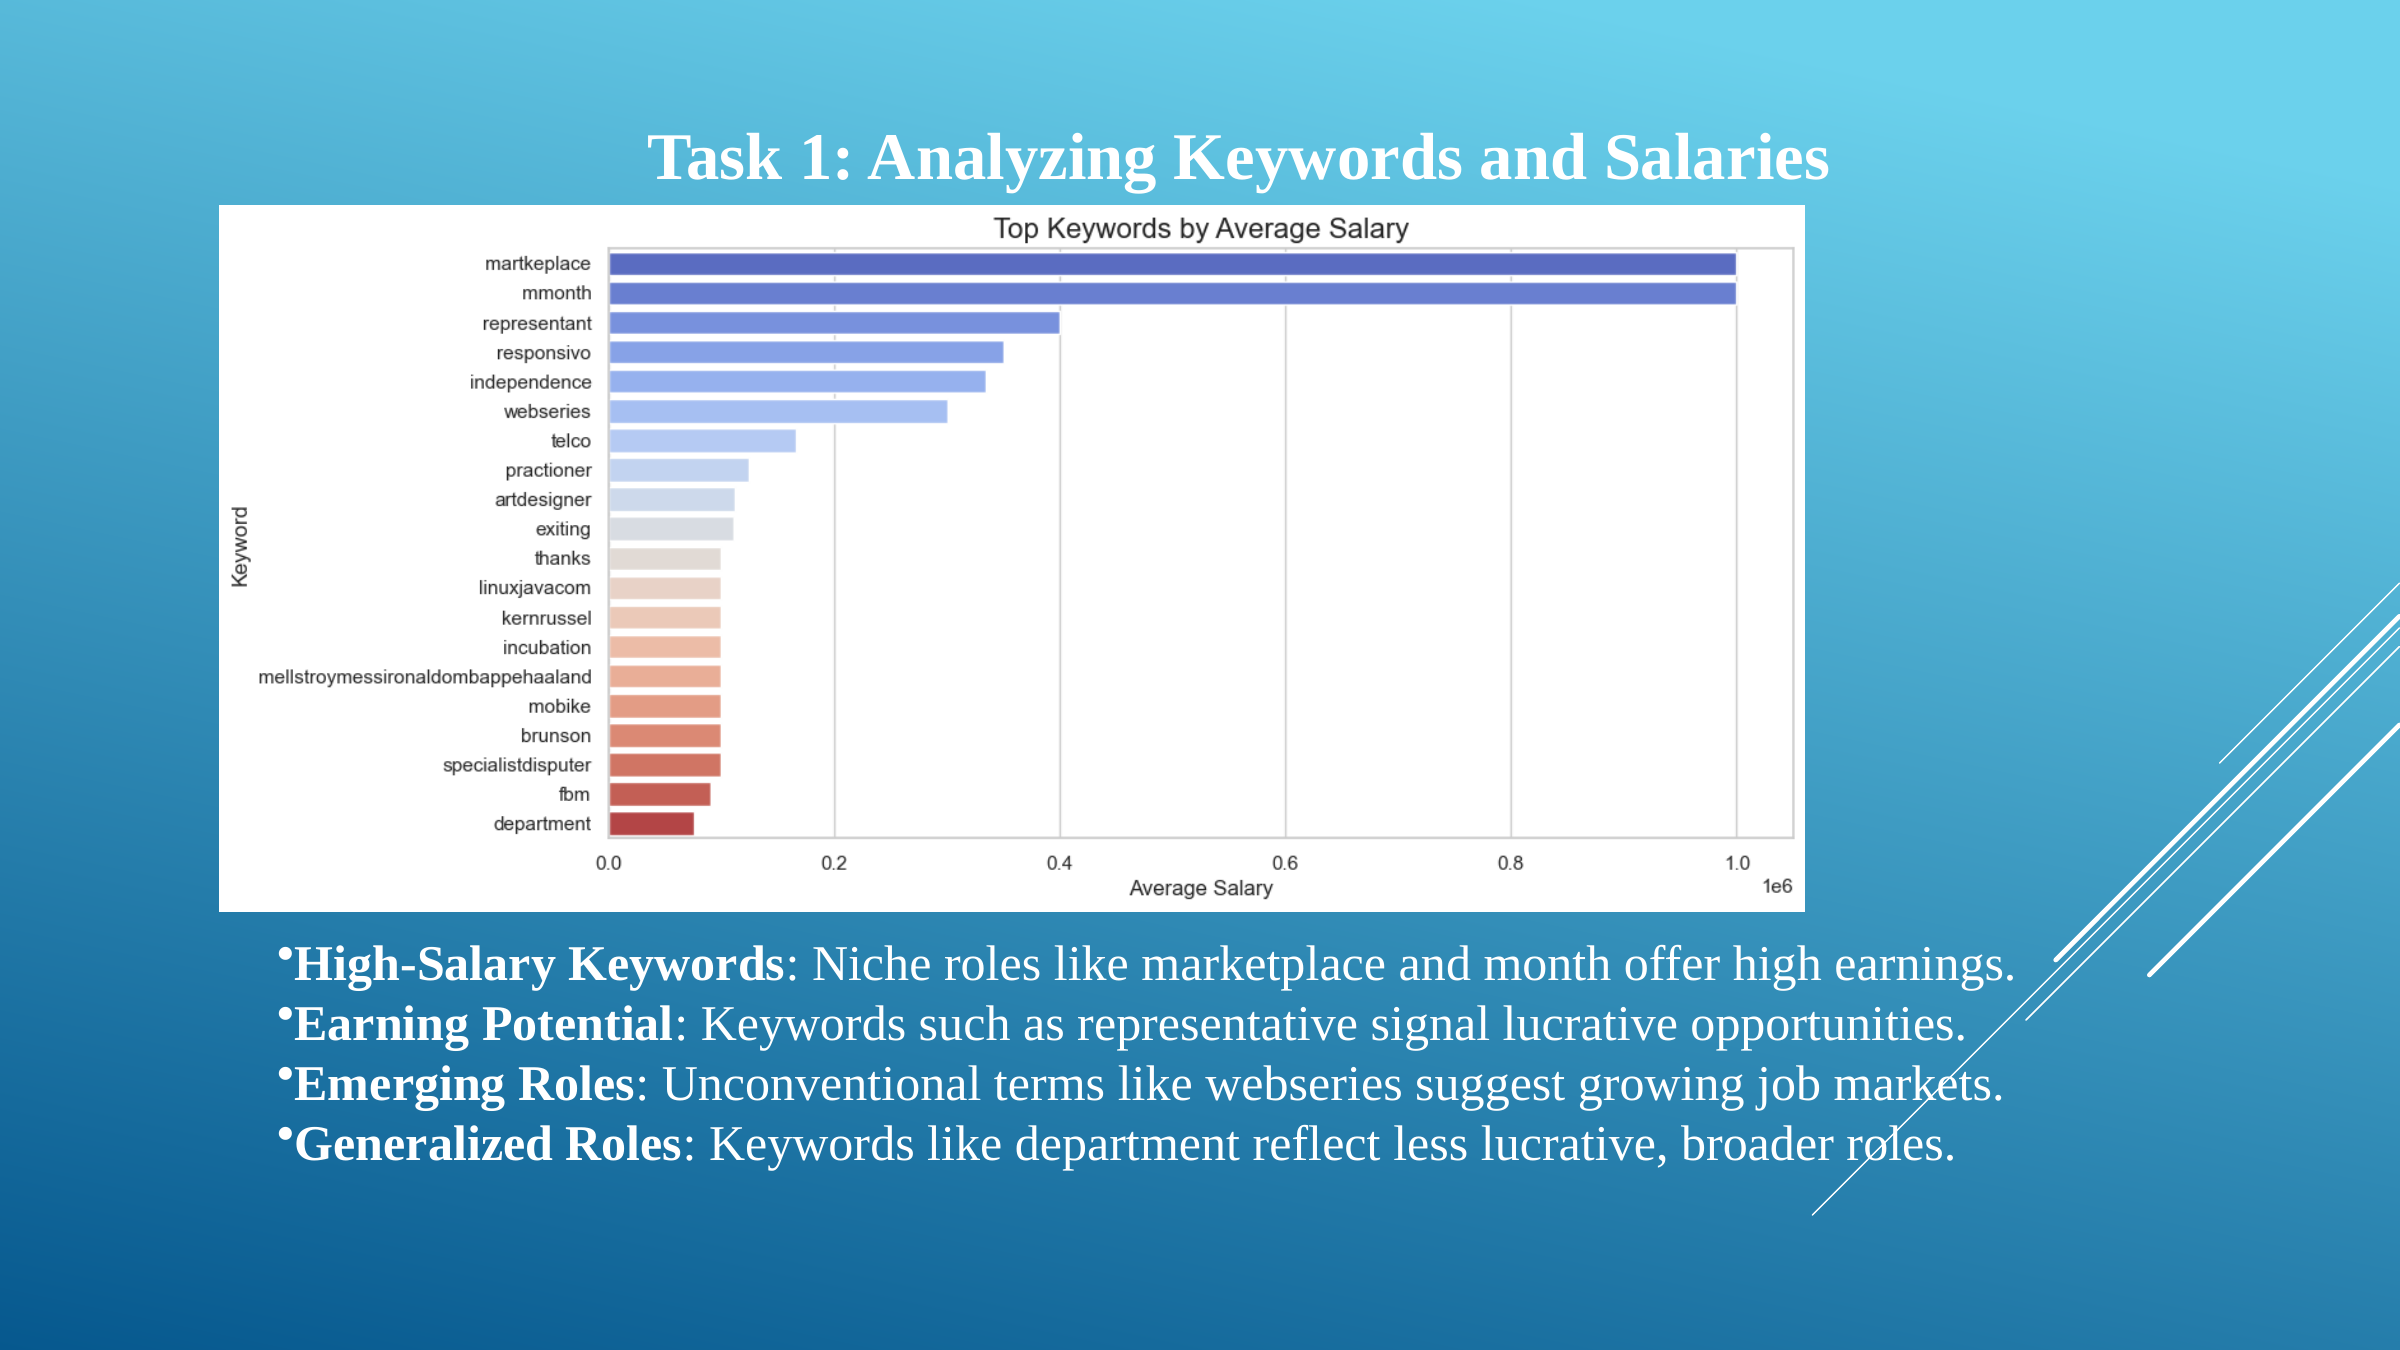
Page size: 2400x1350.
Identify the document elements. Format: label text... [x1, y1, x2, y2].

picture [219, 205, 1806, 912]
text_box Task 1: Analyzing Keywords and Salaries [632, 155, 2018, 201]
text_box High-Salary Keywords: Niche roles like marketplace and month offer high earnings. Earning Potential: Keywords such as representative signal lucrative opportunities. Emerging Roles: Unconventional terms like webseries suggest growing job markets. Generalized Roles: Keywords like department reflect less lucrative, broader roles. [262, 922, 2033, 1178]
